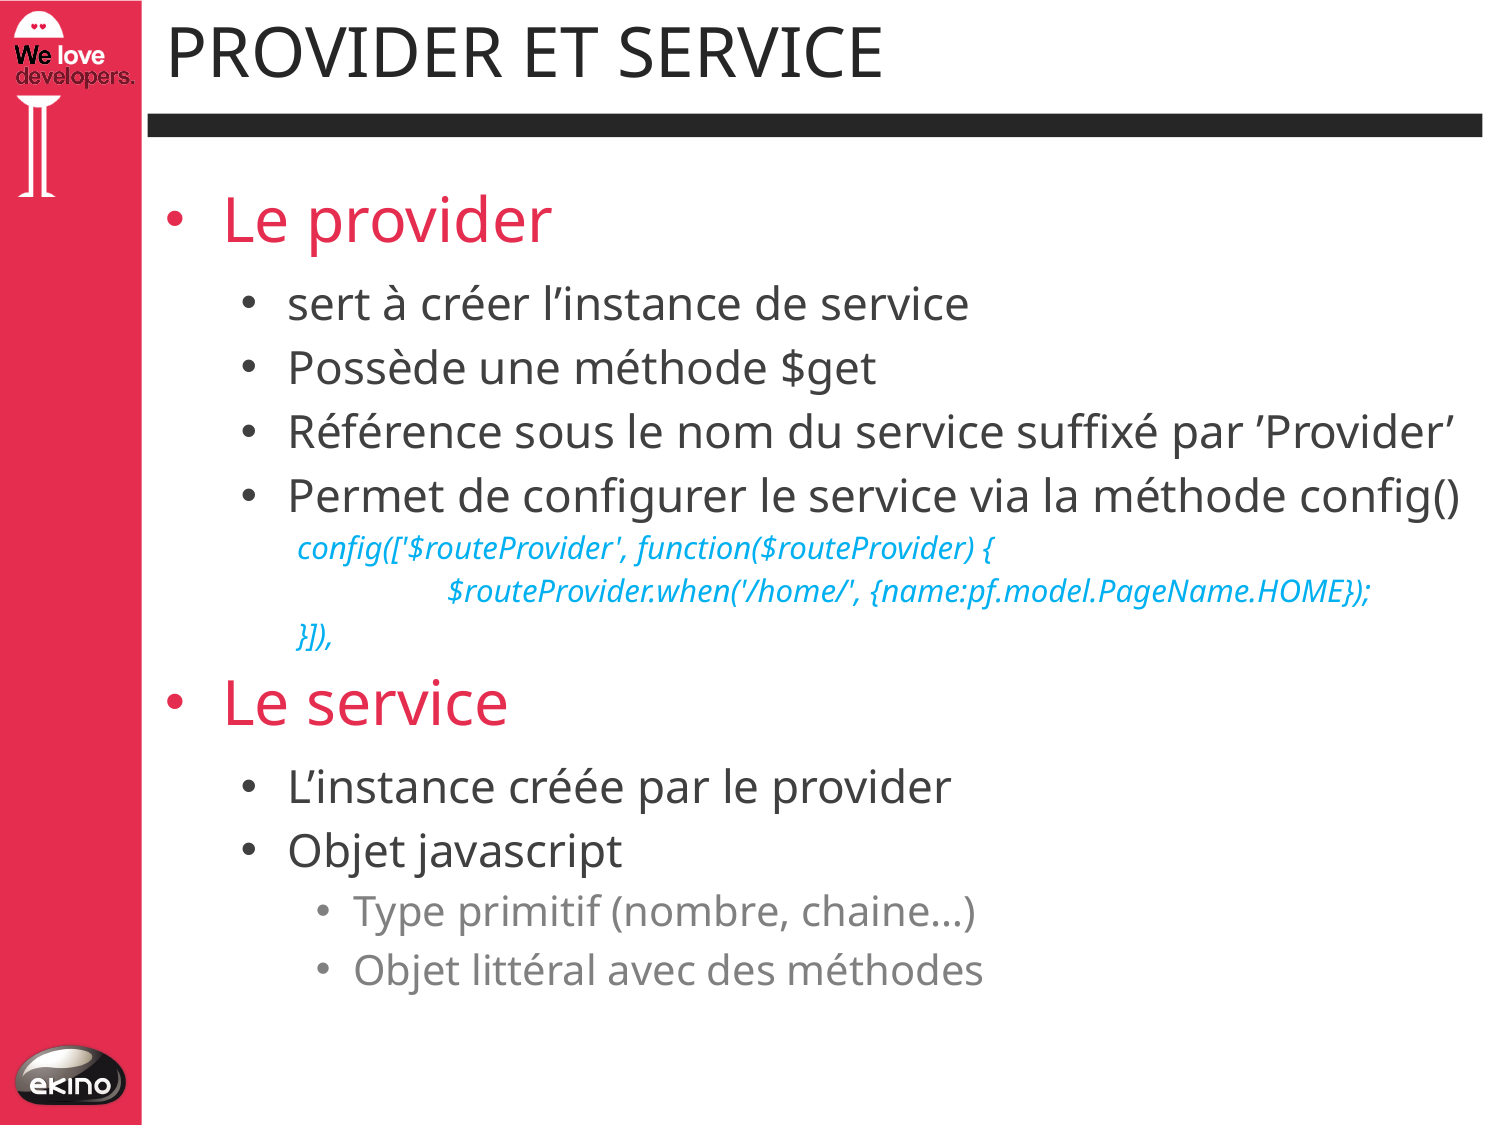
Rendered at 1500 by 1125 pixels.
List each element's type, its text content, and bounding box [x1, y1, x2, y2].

picture [11, 1041, 130, 1109]
picture [6, 1, 136, 197]
list Le provider sert à créer l’instance de service Possède une méthode $get Référence sous le nom du service suffixé par ’Provider’ Permet de configurer le service via la méthode config() config(['$routeProvider', function($routeProvider) { $routeProvider.when('/home/', {name:pf.model.PageName.HOME}); }]), Le service L’instance créée par le provider Objet javascript Type primitif (nombre, chaine…) Objet littéral avec des méthodes [151, 172, 1483, 1043]
title Provider et service [151, 0, 1483, 99]
